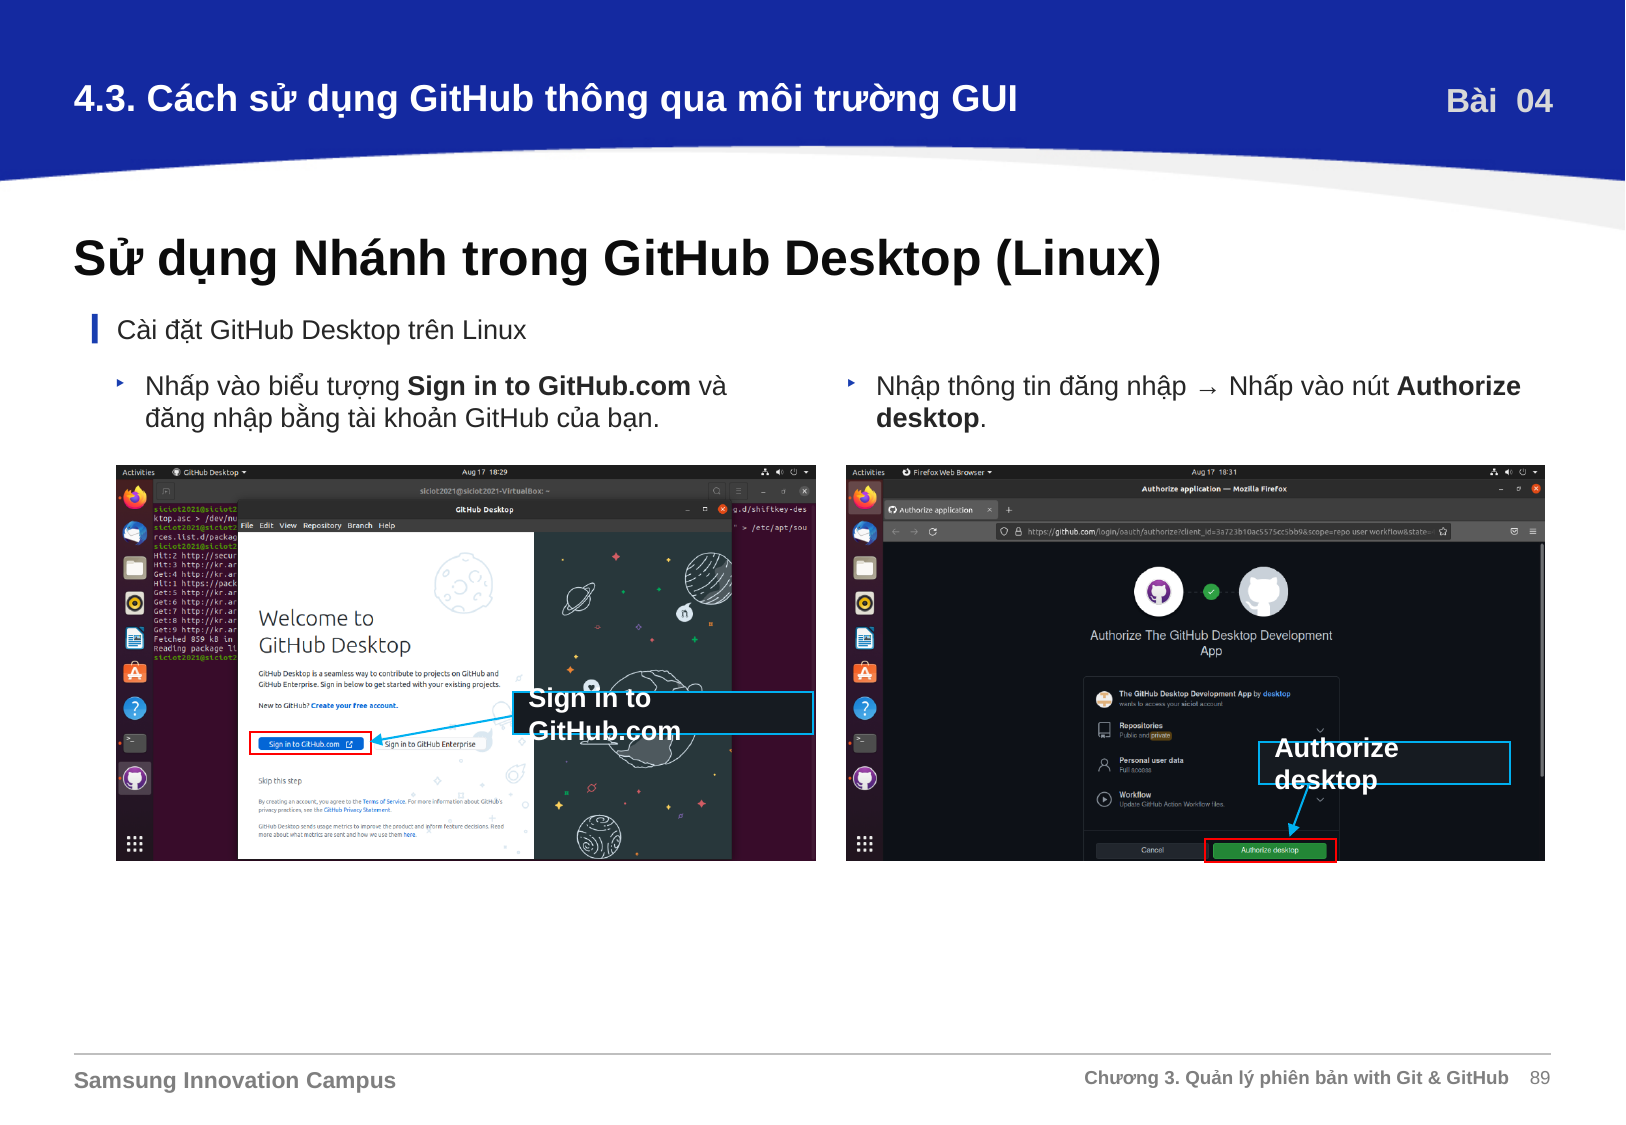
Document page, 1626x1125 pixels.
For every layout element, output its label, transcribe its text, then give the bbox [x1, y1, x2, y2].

text_box Nhập thông tin đăng nhập → Nhấp vào nút Authorize desktop. [846, 356, 1578, 445]
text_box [116, 465, 816, 861]
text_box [91, 311, 1533, 346]
picture [0, 0, 1625, 1125]
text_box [73, 73, 1554, 120]
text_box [845, 465, 1546, 863]
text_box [369, 691, 813, 742]
text_box Sử dụng Nhánh trong GitHub Desktop (Linux) [73, 225, 1552, 286]
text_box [1259, 741, 1511, 837]
text_box Nhấp vào biểu tượng Sign in to GitHub.com và đăng nhập bằng tài khoản GitHub của bạn. [115, 356, 758, 445]
